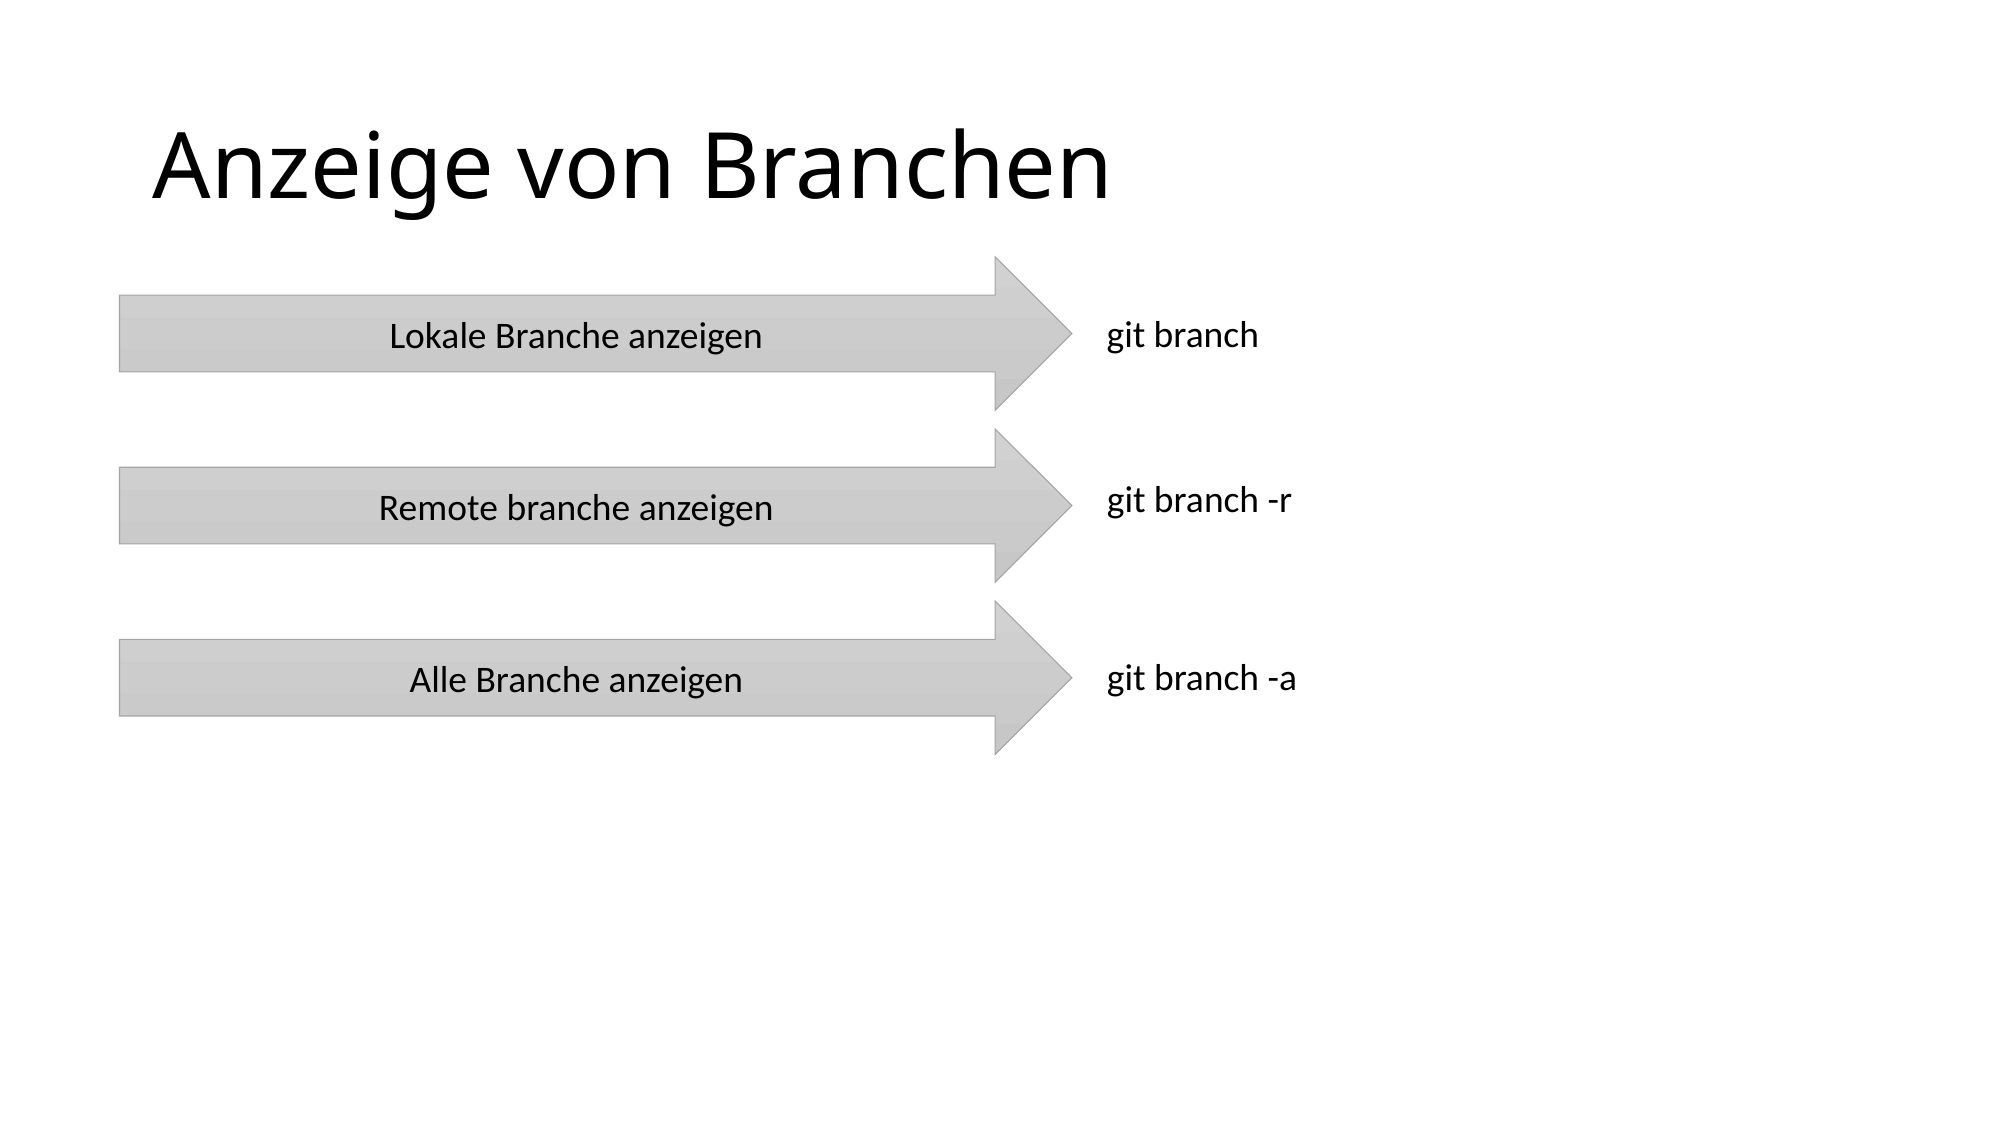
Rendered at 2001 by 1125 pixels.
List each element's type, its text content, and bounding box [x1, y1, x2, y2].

text_box Alle Branche anzeigen [118, 599, 1073, 756]
text_box Lokale Branche anzeigen [118, 255, 1073, 412]
title Anzeige von Branchen [137, 59, 1863, 278]
text_box Remote branche anzeigen [118, 427, 1073, 584]
text_box git branch -a [1092, 600, 1313, 706]
text_box git branch [1091, 257, 1275, 363]
text_box git branch -r [1092, 422, 1308, 528]
